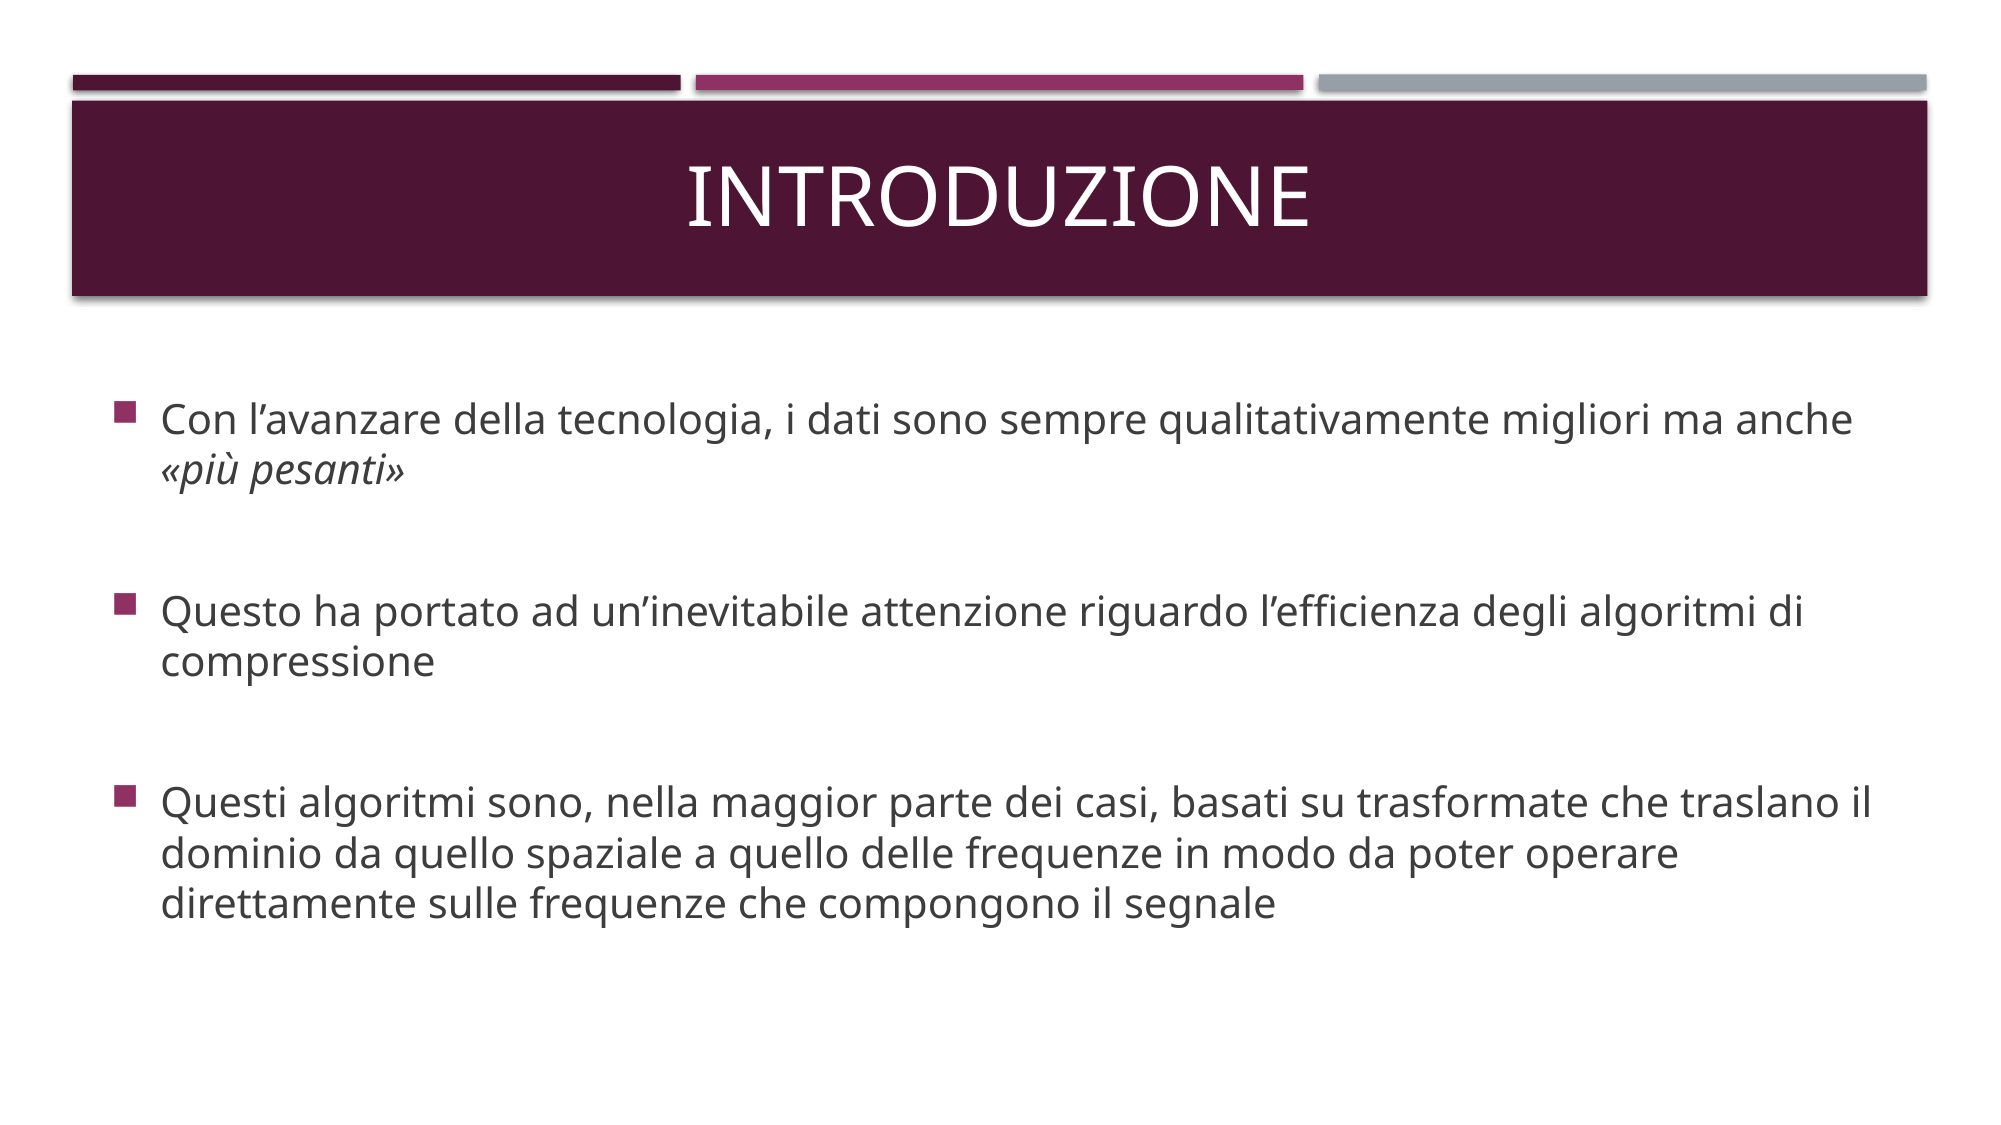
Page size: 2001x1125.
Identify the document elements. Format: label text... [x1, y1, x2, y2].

title introduzione [95, 117, 1905, 251]
list Con l’avanzare della tecnologia, i dati sono sempre qualitativamente migliori ma anche «più pesanti» Questo ha portato ad un’inevitabile attenzione riguardo l’efficienza degli algoritmi di compressione Questi algoritmi sono, nella maggior parte dei casi, basati su trasformate che traslano il dominio da quello spaziale a quello delle frequenze in modo da poter operare direttamente sulle frequenze che compongono il segnale [95, 357, 1905, 962]
